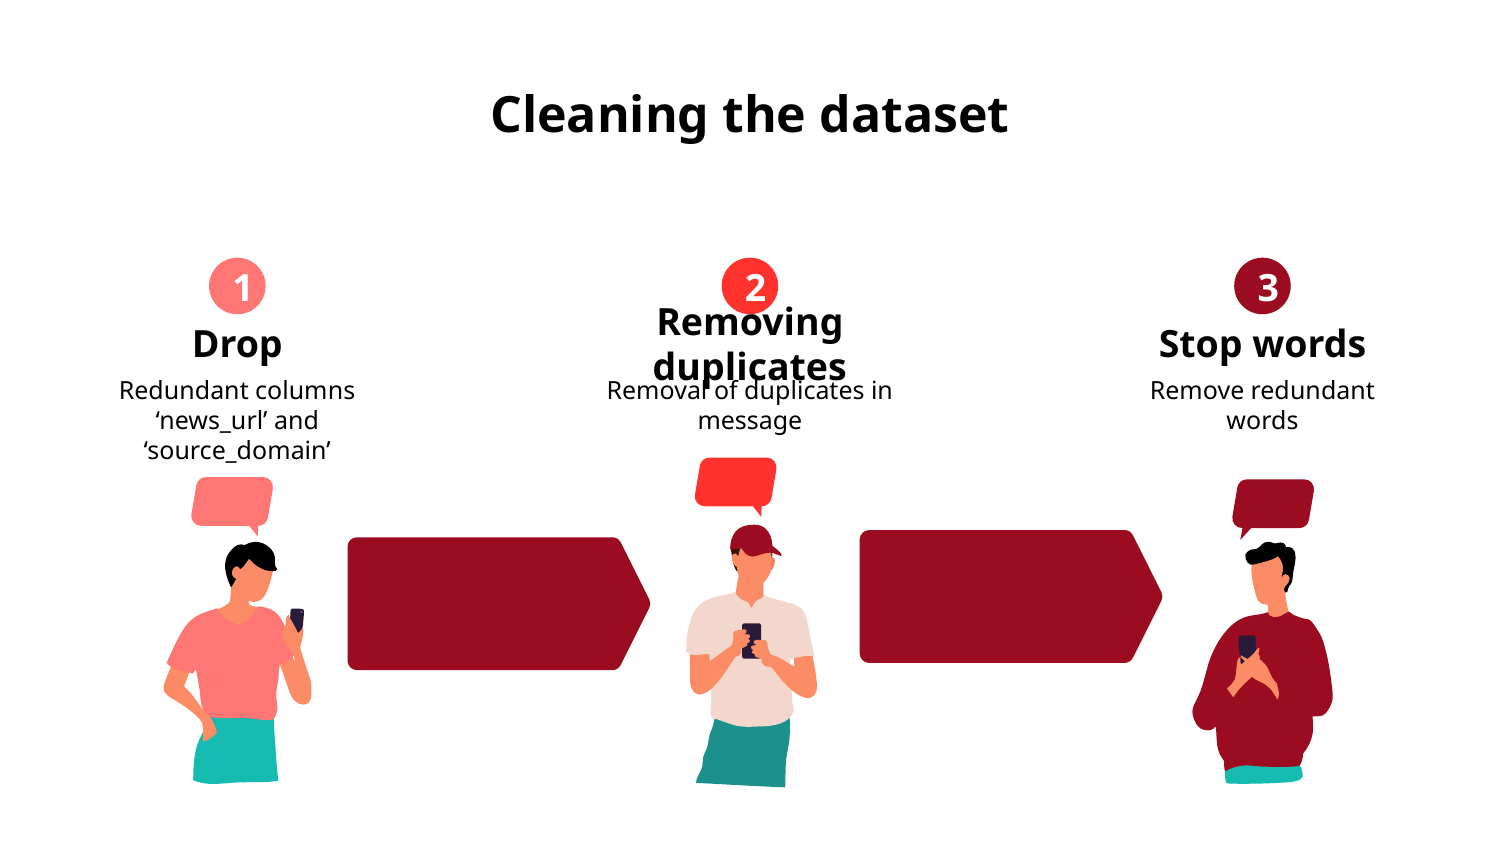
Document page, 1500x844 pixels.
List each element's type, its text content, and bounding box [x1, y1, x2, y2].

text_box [1191, 478, 1334, 785]
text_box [74, 257, 401, 451]
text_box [1099, 257, 1426, 451]
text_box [685, 460, 818, 788]
text_box [356, 546, 641, 661]
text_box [569, 257, 930, 451]
title Cleaning the dataset [75, 67, 1425, 162]
text_box [869, 539, 1154, 654]
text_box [162, 476, 312, 785]
